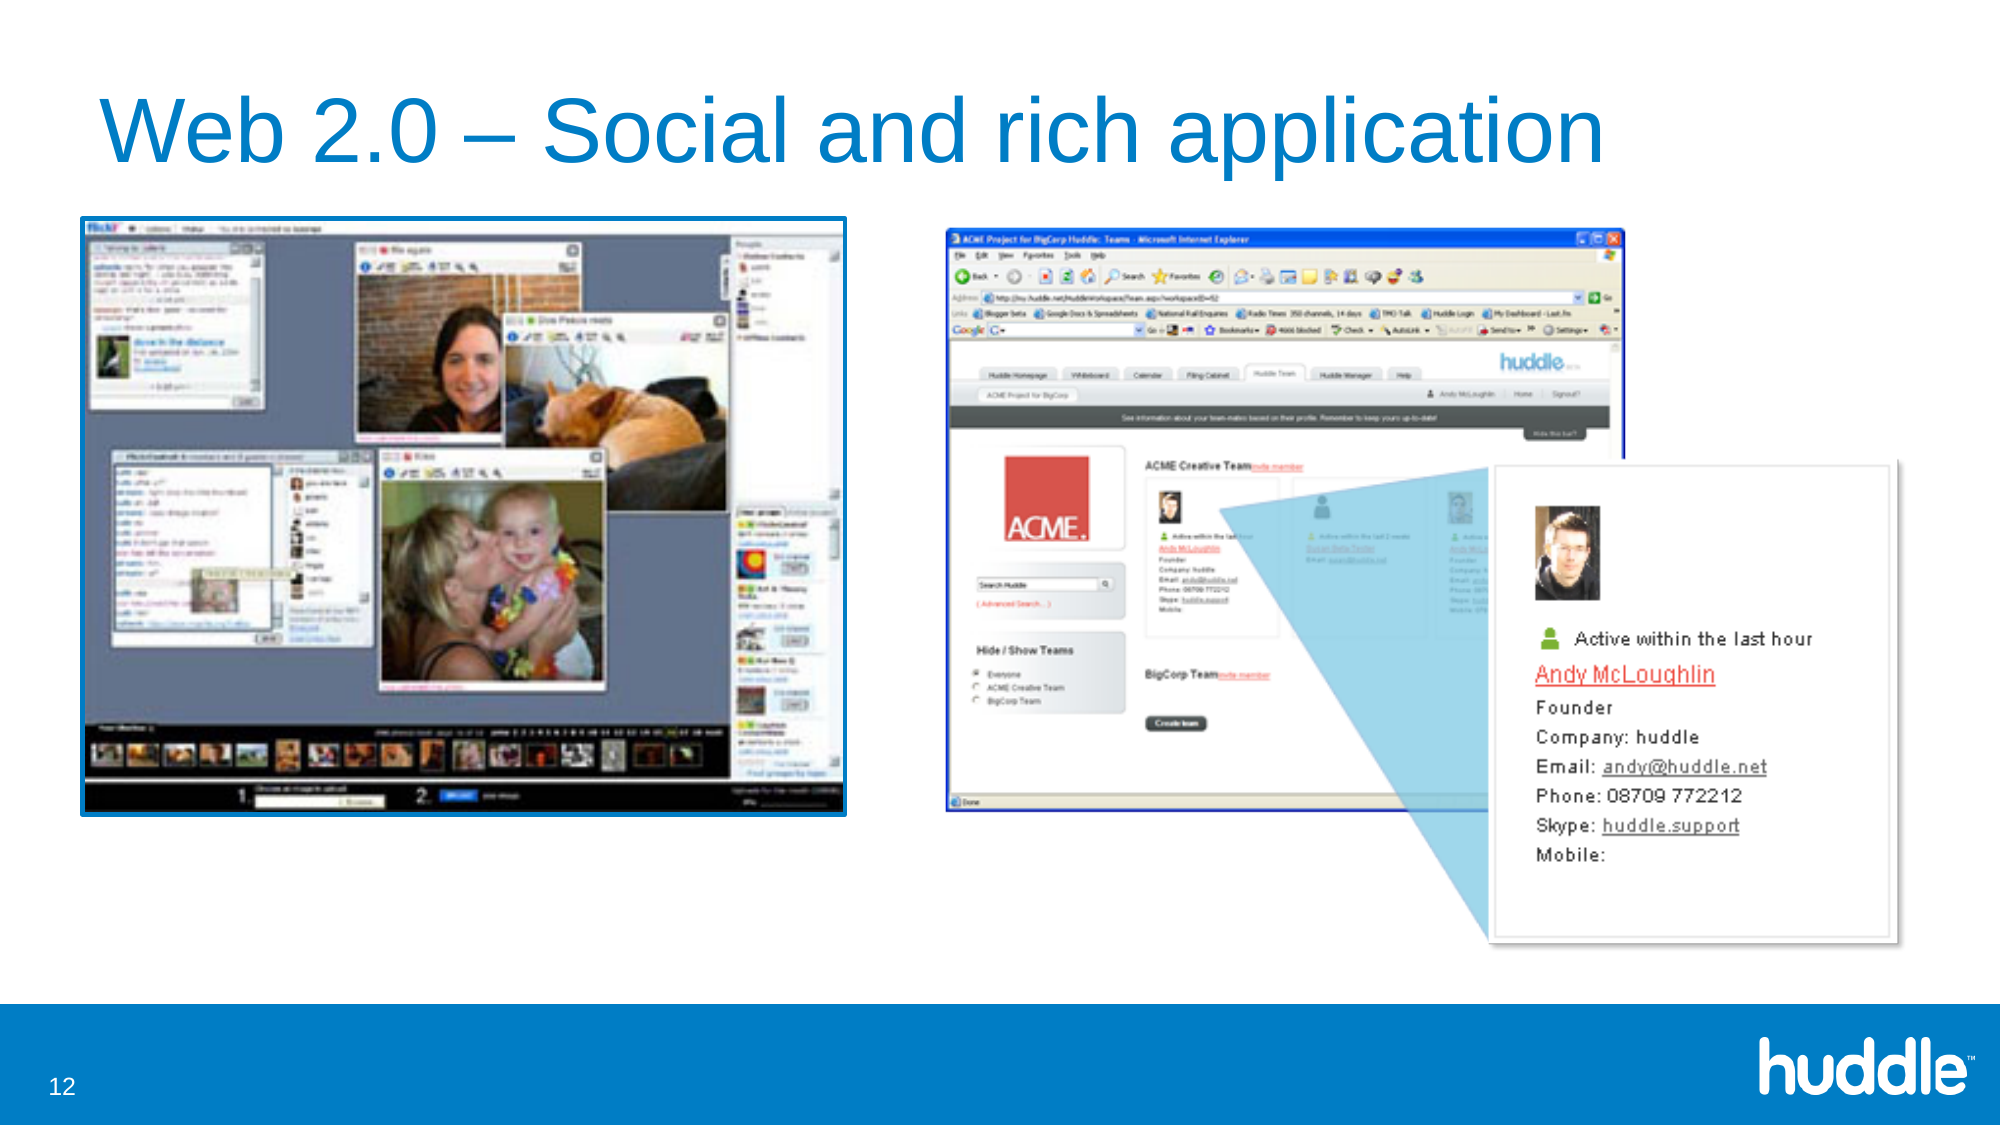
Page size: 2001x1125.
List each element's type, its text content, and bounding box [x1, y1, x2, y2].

title Web 2.0 – Social and rich application [84, 59, 1863, 206]
picture [940, 220, 1920, 956]
picture [1751, 1033, 1981, 1099]
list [84, 220, 843, 813]
